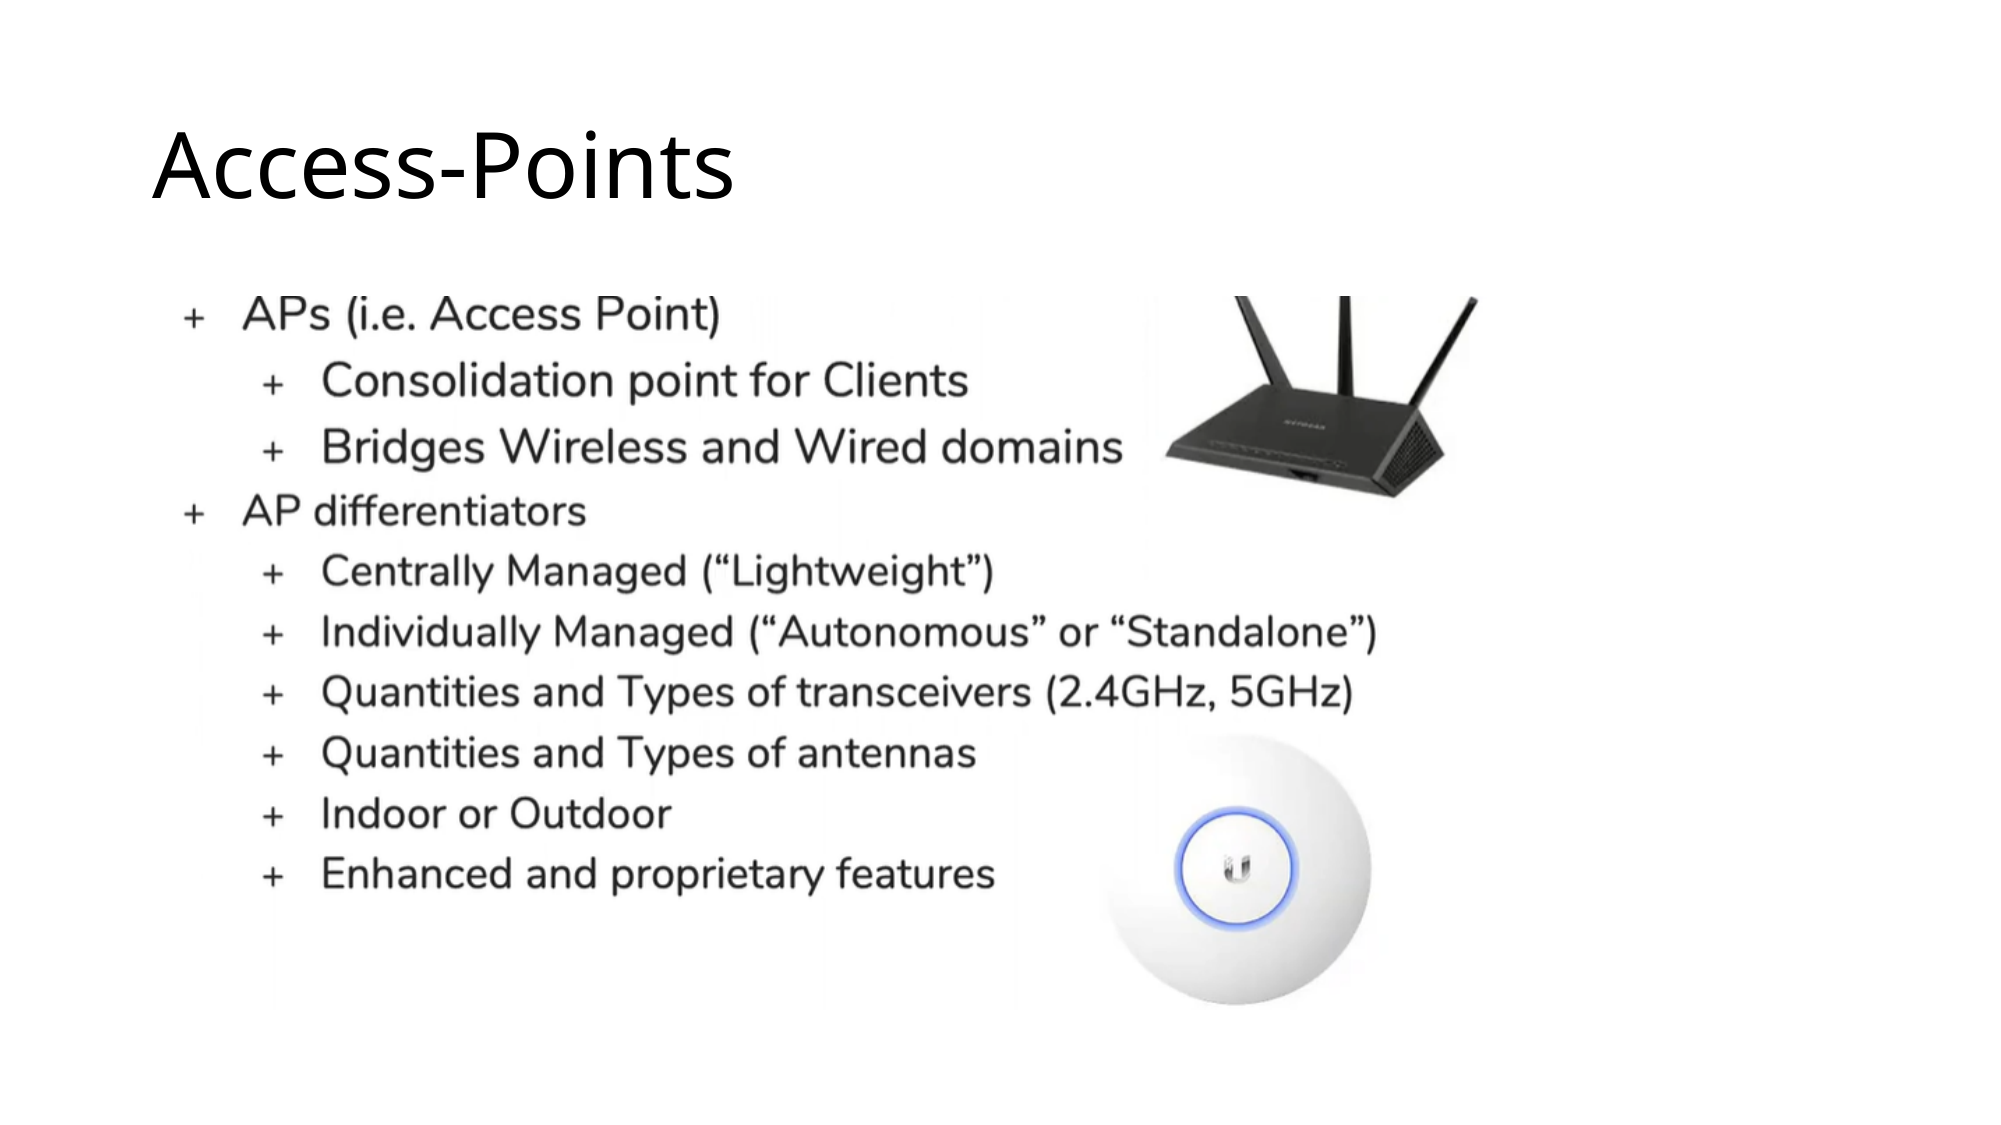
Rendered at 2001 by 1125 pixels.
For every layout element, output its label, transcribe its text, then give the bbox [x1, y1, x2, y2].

title Access-Points [137, 59, 1863, 278]
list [168, 296, 1542, 1010]
